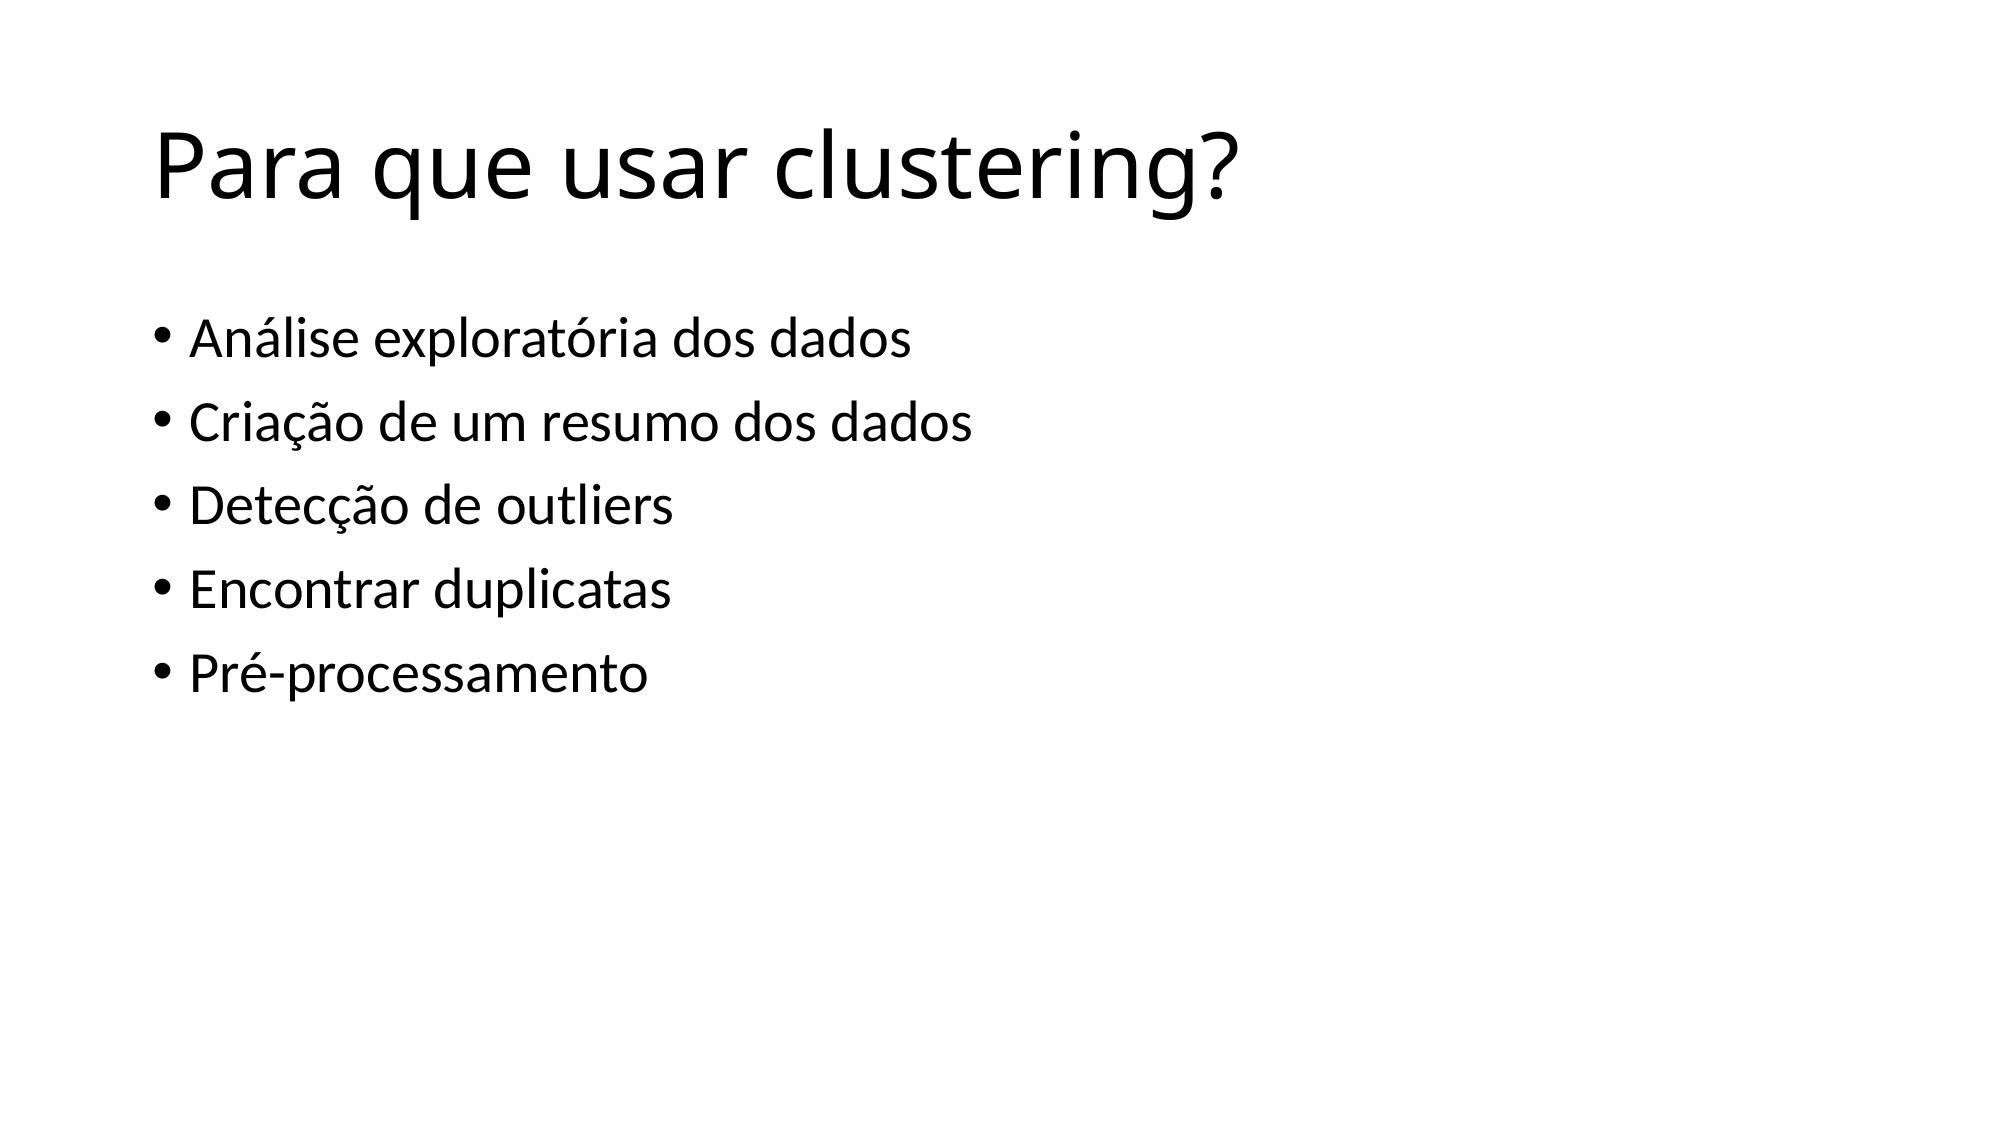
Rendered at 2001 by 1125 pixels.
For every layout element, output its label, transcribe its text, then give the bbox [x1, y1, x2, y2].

list Análise exploratória dos dados Criação de um resumo dos dados Detecção de outliers Encontrar duplicatas Pré-processamento [137, 299, 1863, 1014]
title Para que usar clustering? [137, 59, 1863, 278]
